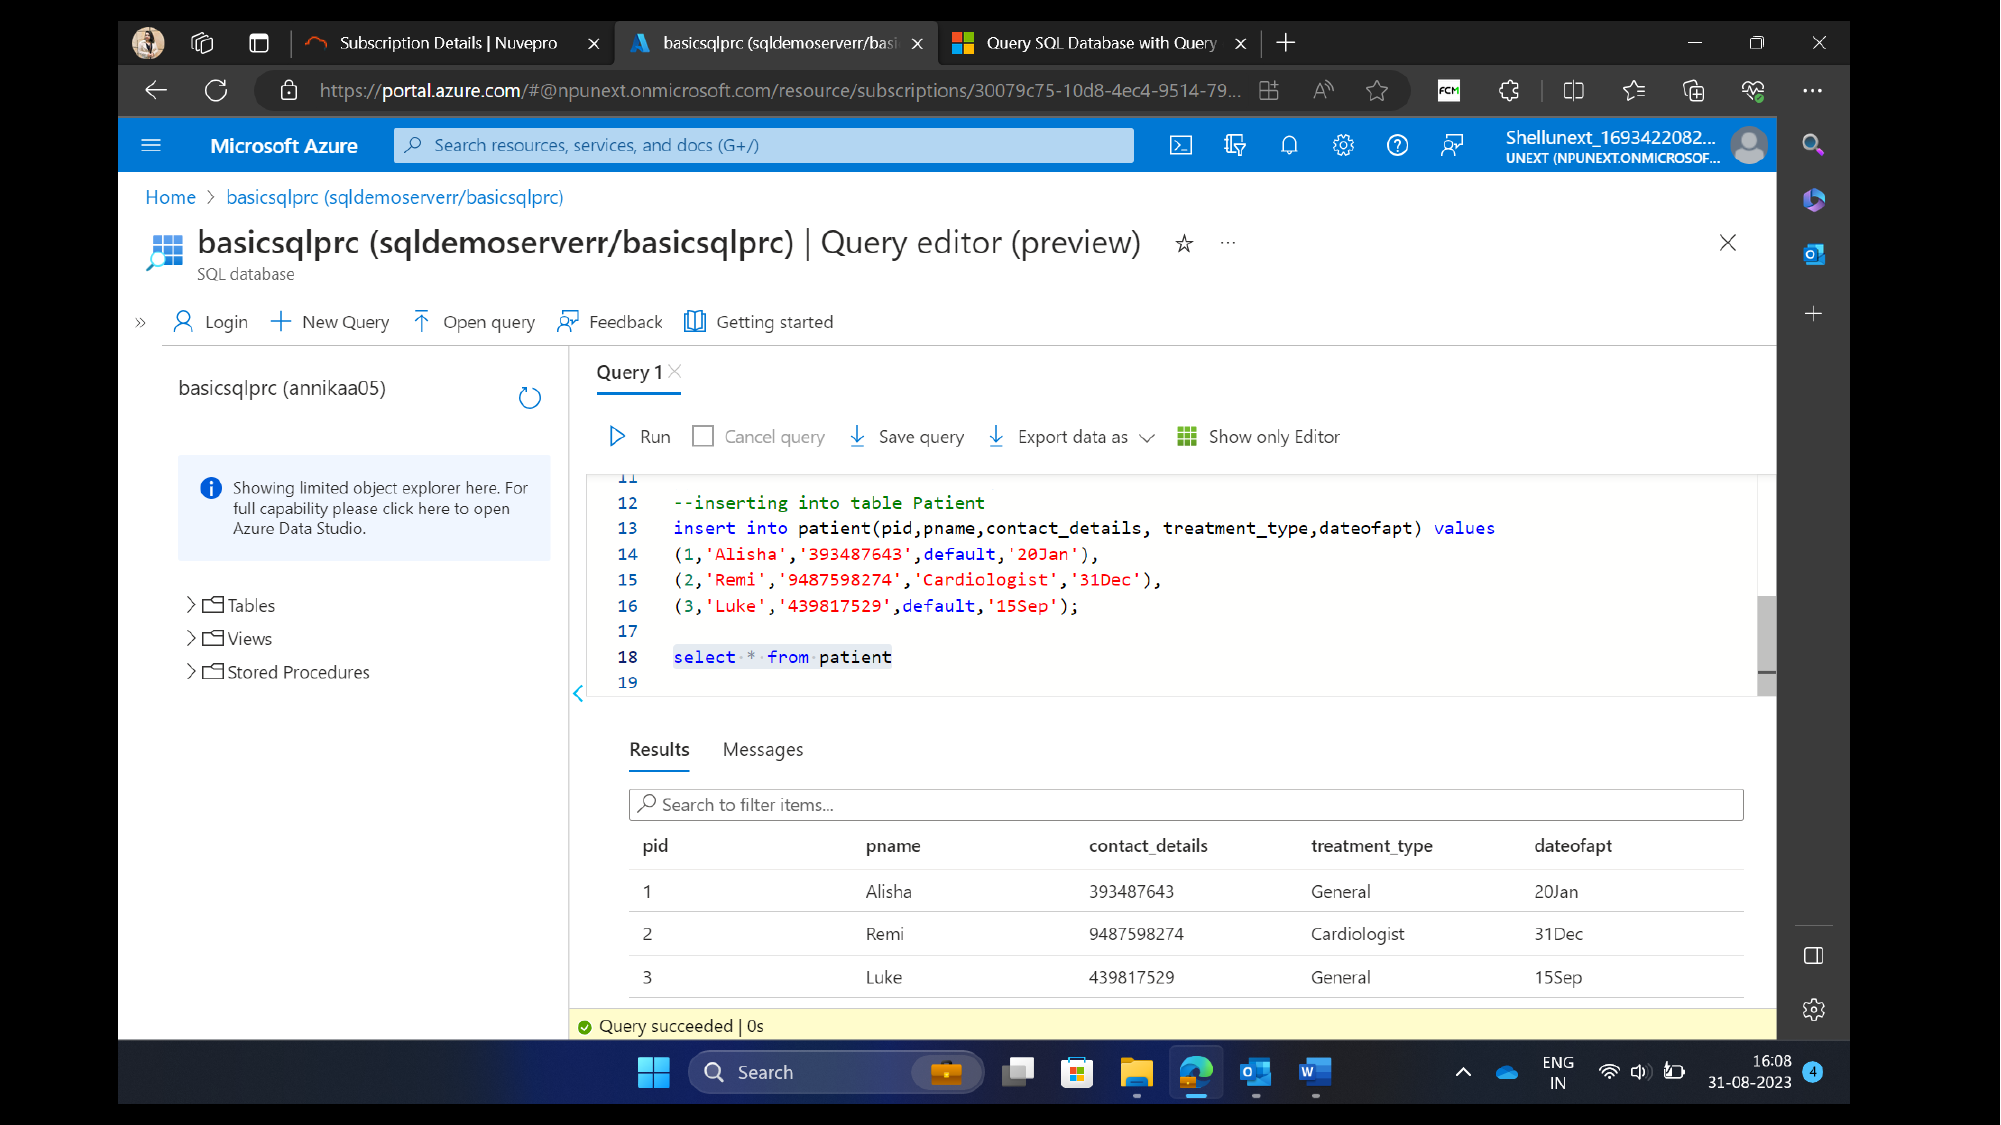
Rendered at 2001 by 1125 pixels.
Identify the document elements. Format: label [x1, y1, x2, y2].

picture [117, 21, 1850, 1104]
